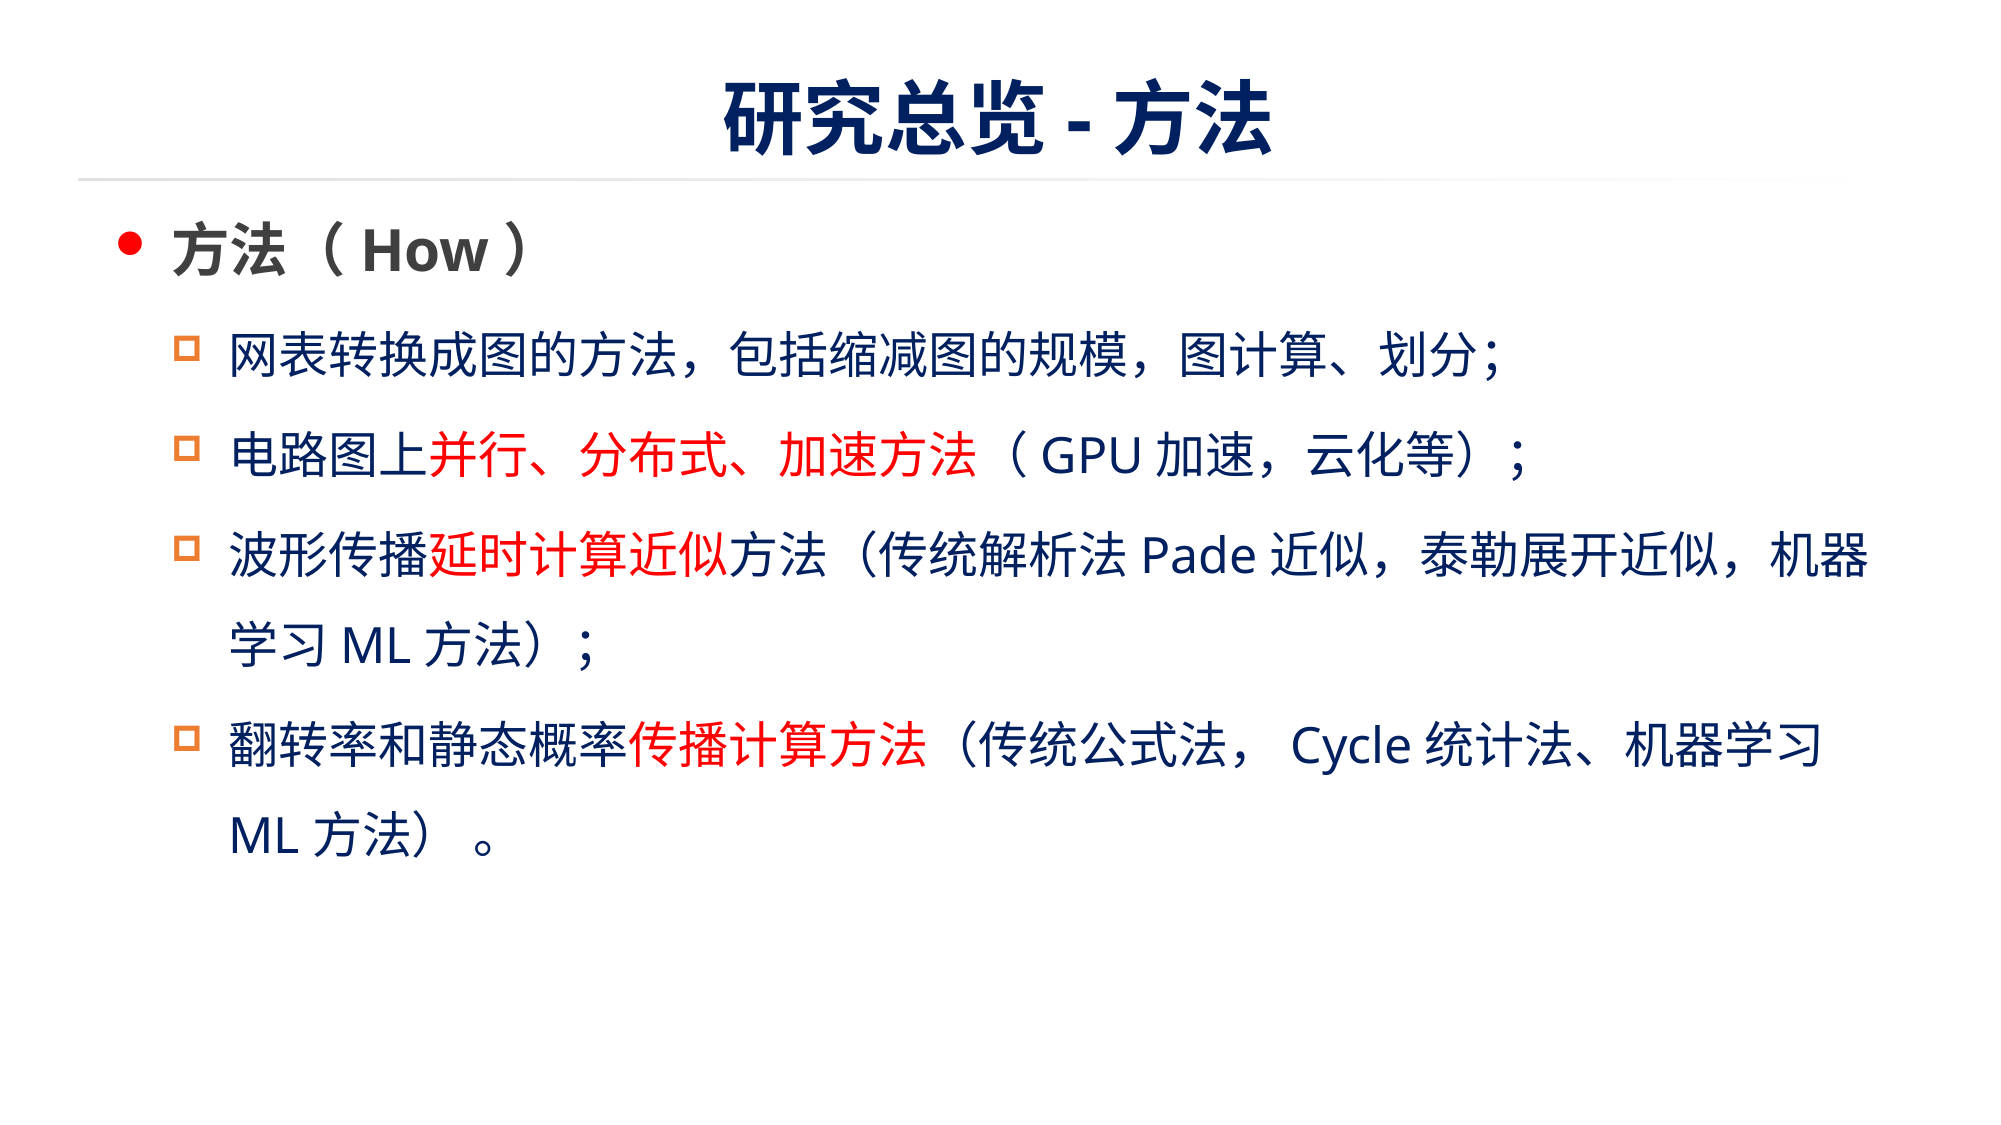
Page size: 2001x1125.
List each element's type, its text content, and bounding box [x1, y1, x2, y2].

list 方法（How） 网表转换成图的方法，包括缩减图的规模，图计算、划分； 电路图上并行、分布式、加速方法（GPU加速，云化等）； 波形传播延时计算近似方法（传统解析法Pade近似，泰勒展开近似，机器学习ML方法）； 翻转率和静态概率传播计算方法（传统公式法，Cycle统计法、机器学习ML方法） 。 [99, 196, 1900, 1006]
title 研究总览-方法 [99, 20, 1898, 173]
